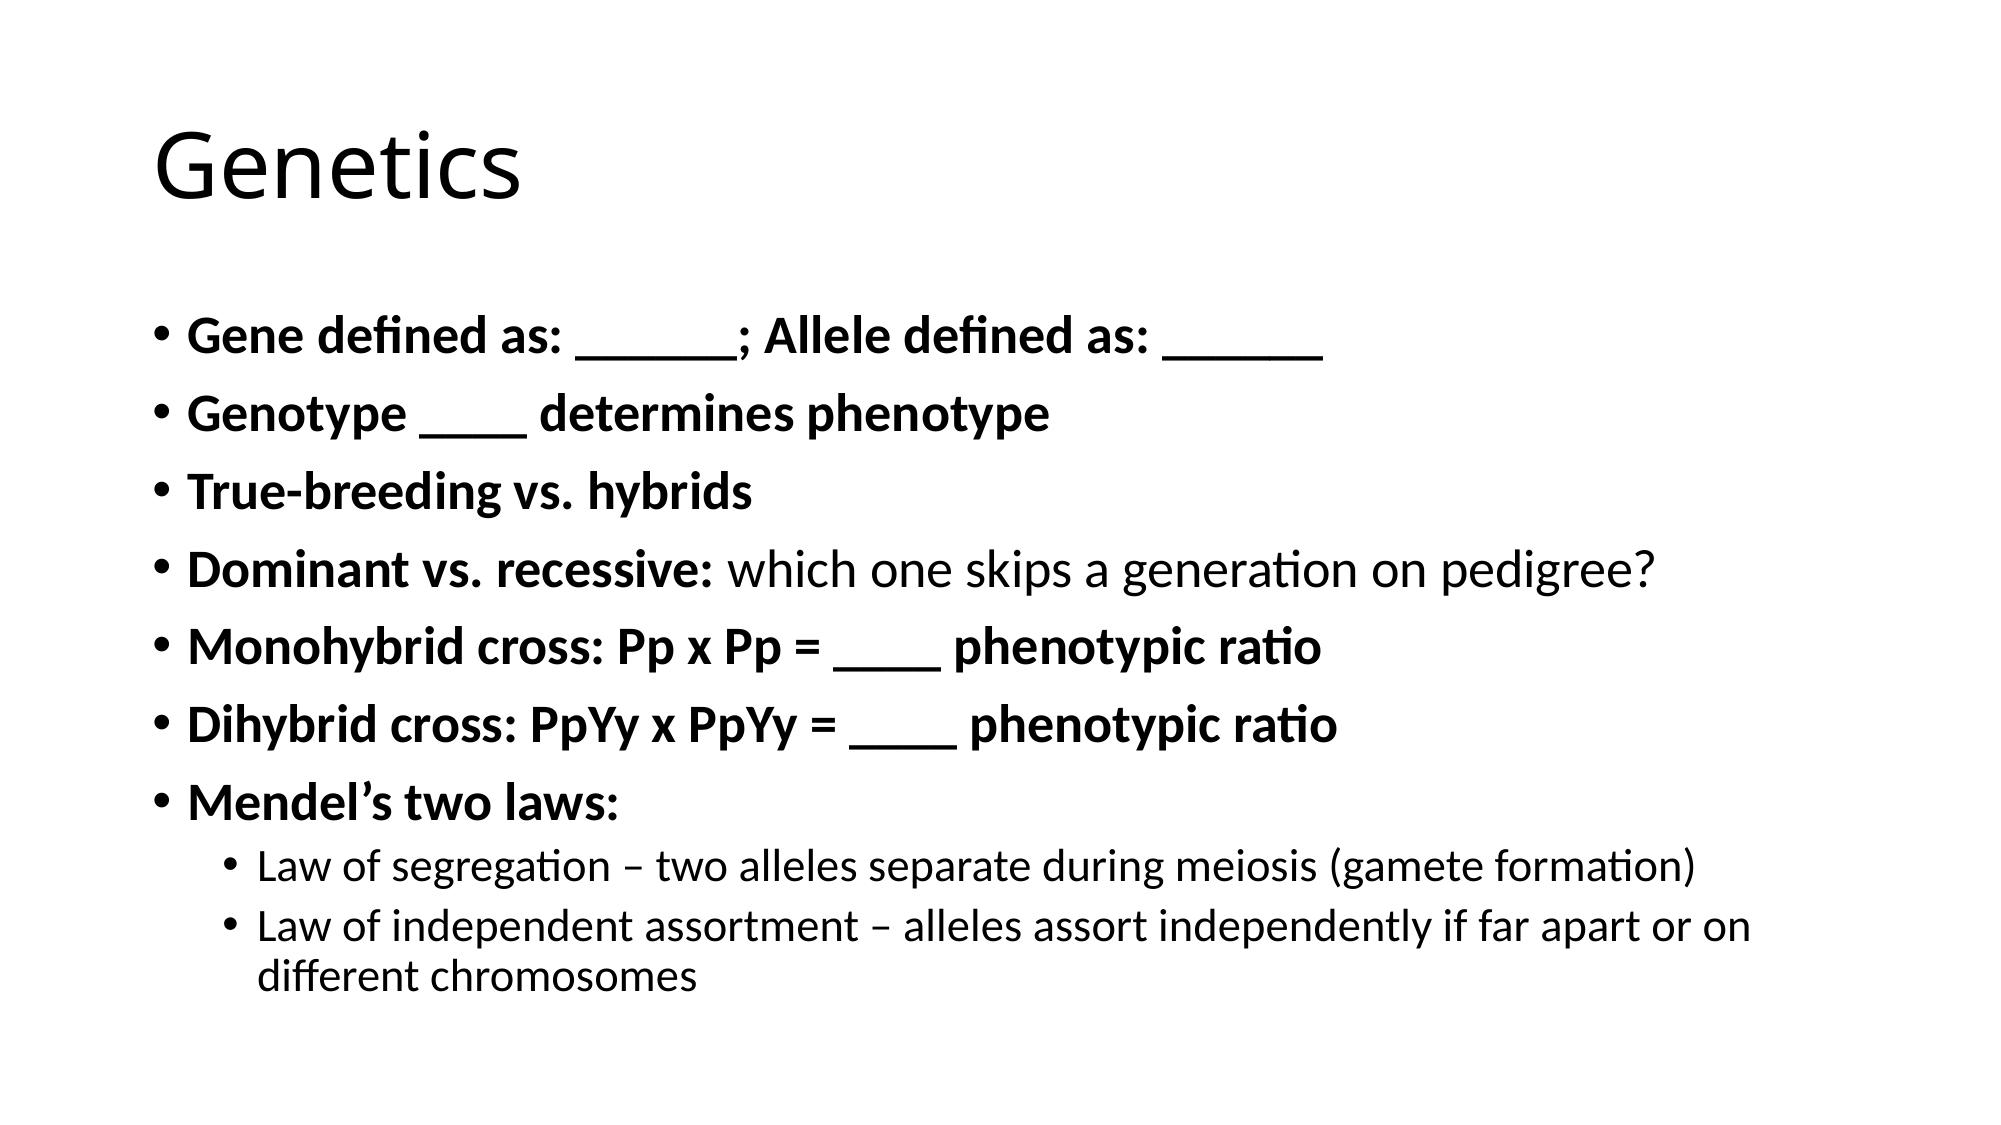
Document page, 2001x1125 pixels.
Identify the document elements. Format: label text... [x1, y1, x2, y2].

list Gene defined as: ______; Allele defined as: ______ Genotype ____ determines phenotype True-breeding vs. hybrids Dominant vs. recessive: which one skips a generation on pedigree? Monohybrid cross: Pp x Pp = ____ phenotypic ratio Dihybrid cross: PpYy x PpYy = ____ phenotypic ratio Mendel’s two laws: Law of segregation – two alleles separate during meiosis (gamete formation) Law of independent assortment – alleles assort independently if far apart or on different chromosomes [137, 299, 1918, 1014]
title Genetics [137, 59, 1863, 278]
